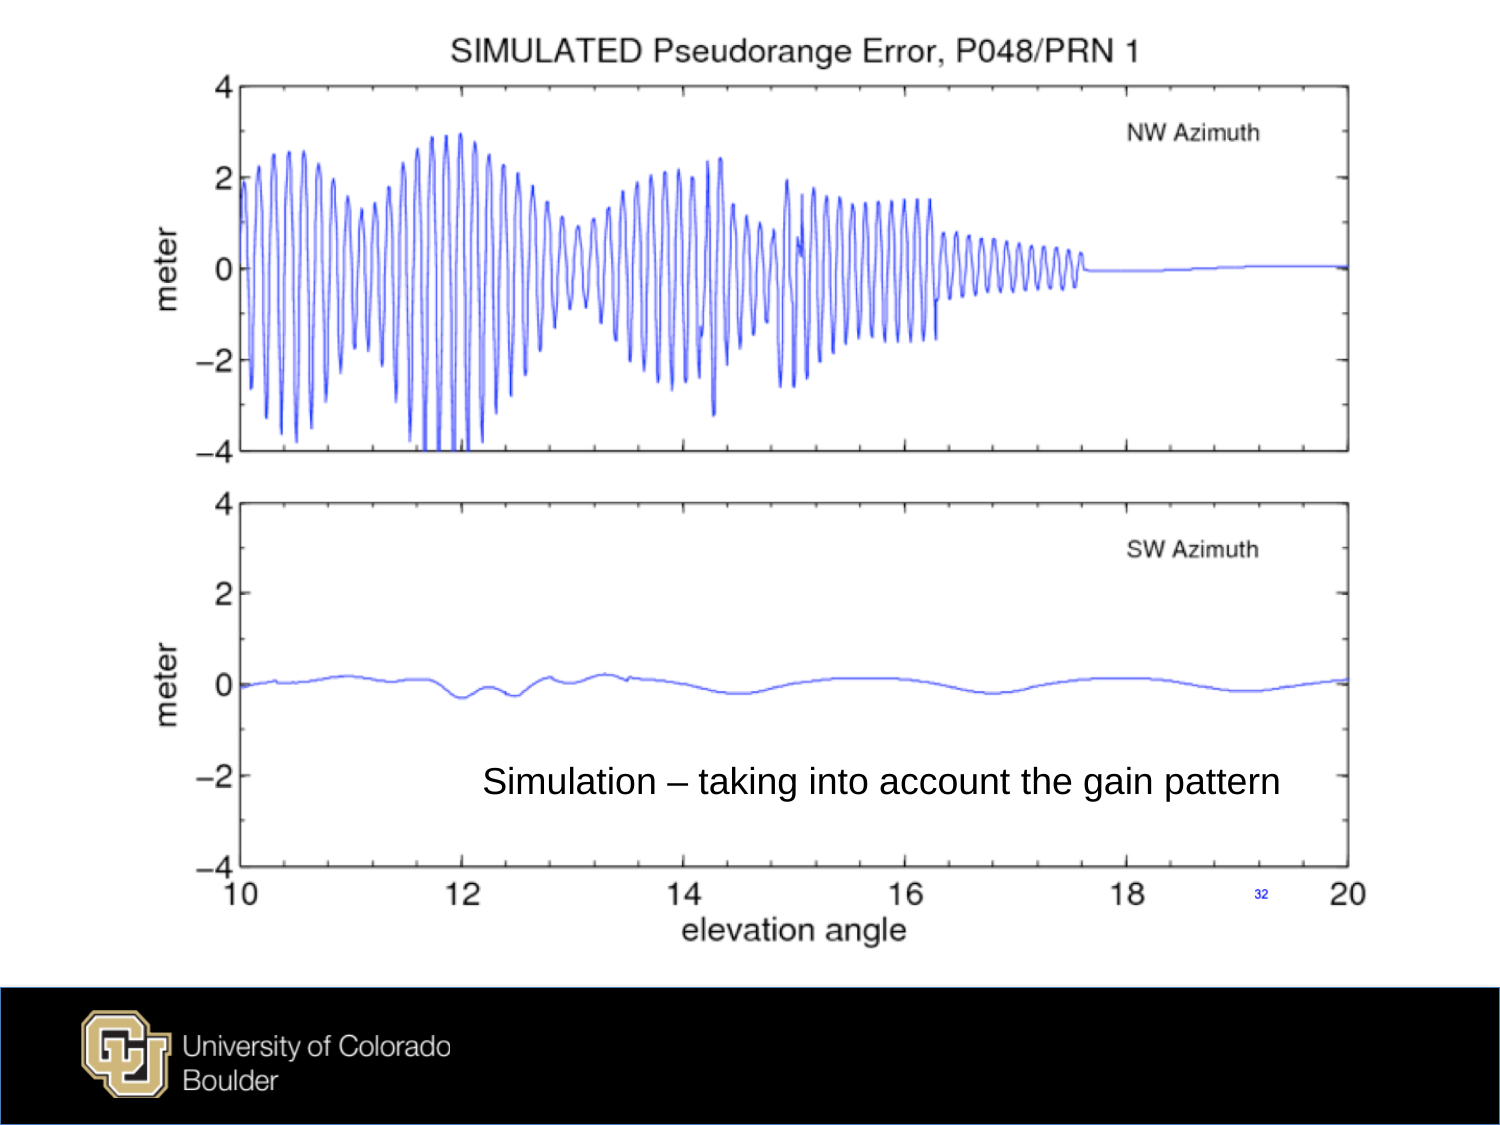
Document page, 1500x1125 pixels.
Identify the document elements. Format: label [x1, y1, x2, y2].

picture [137, 0, 1378, 955]
